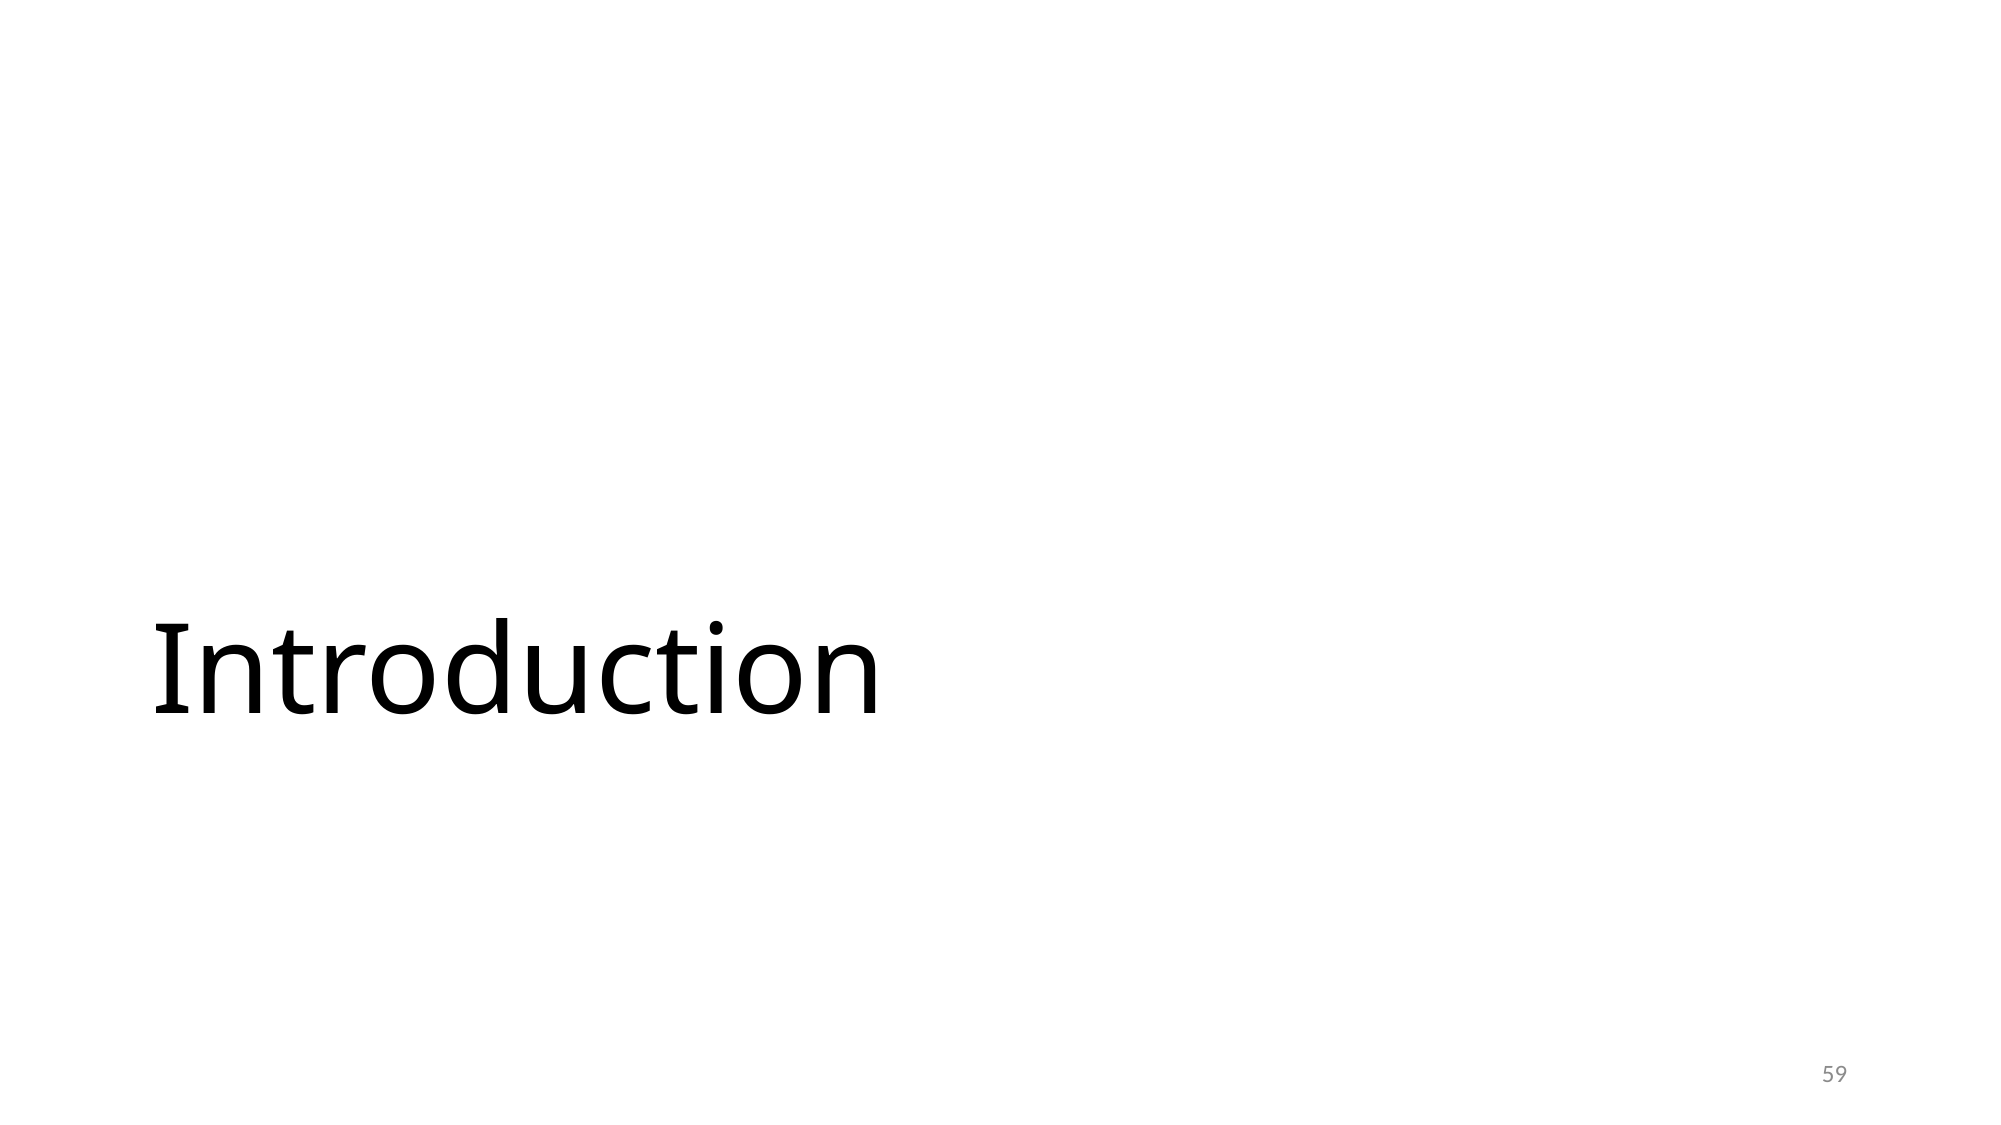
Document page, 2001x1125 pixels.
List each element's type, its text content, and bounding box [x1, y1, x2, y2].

title Introduction [136, 280, 1862, 749]
slide_number 59 [1412, 1042, 1863, 1103]
